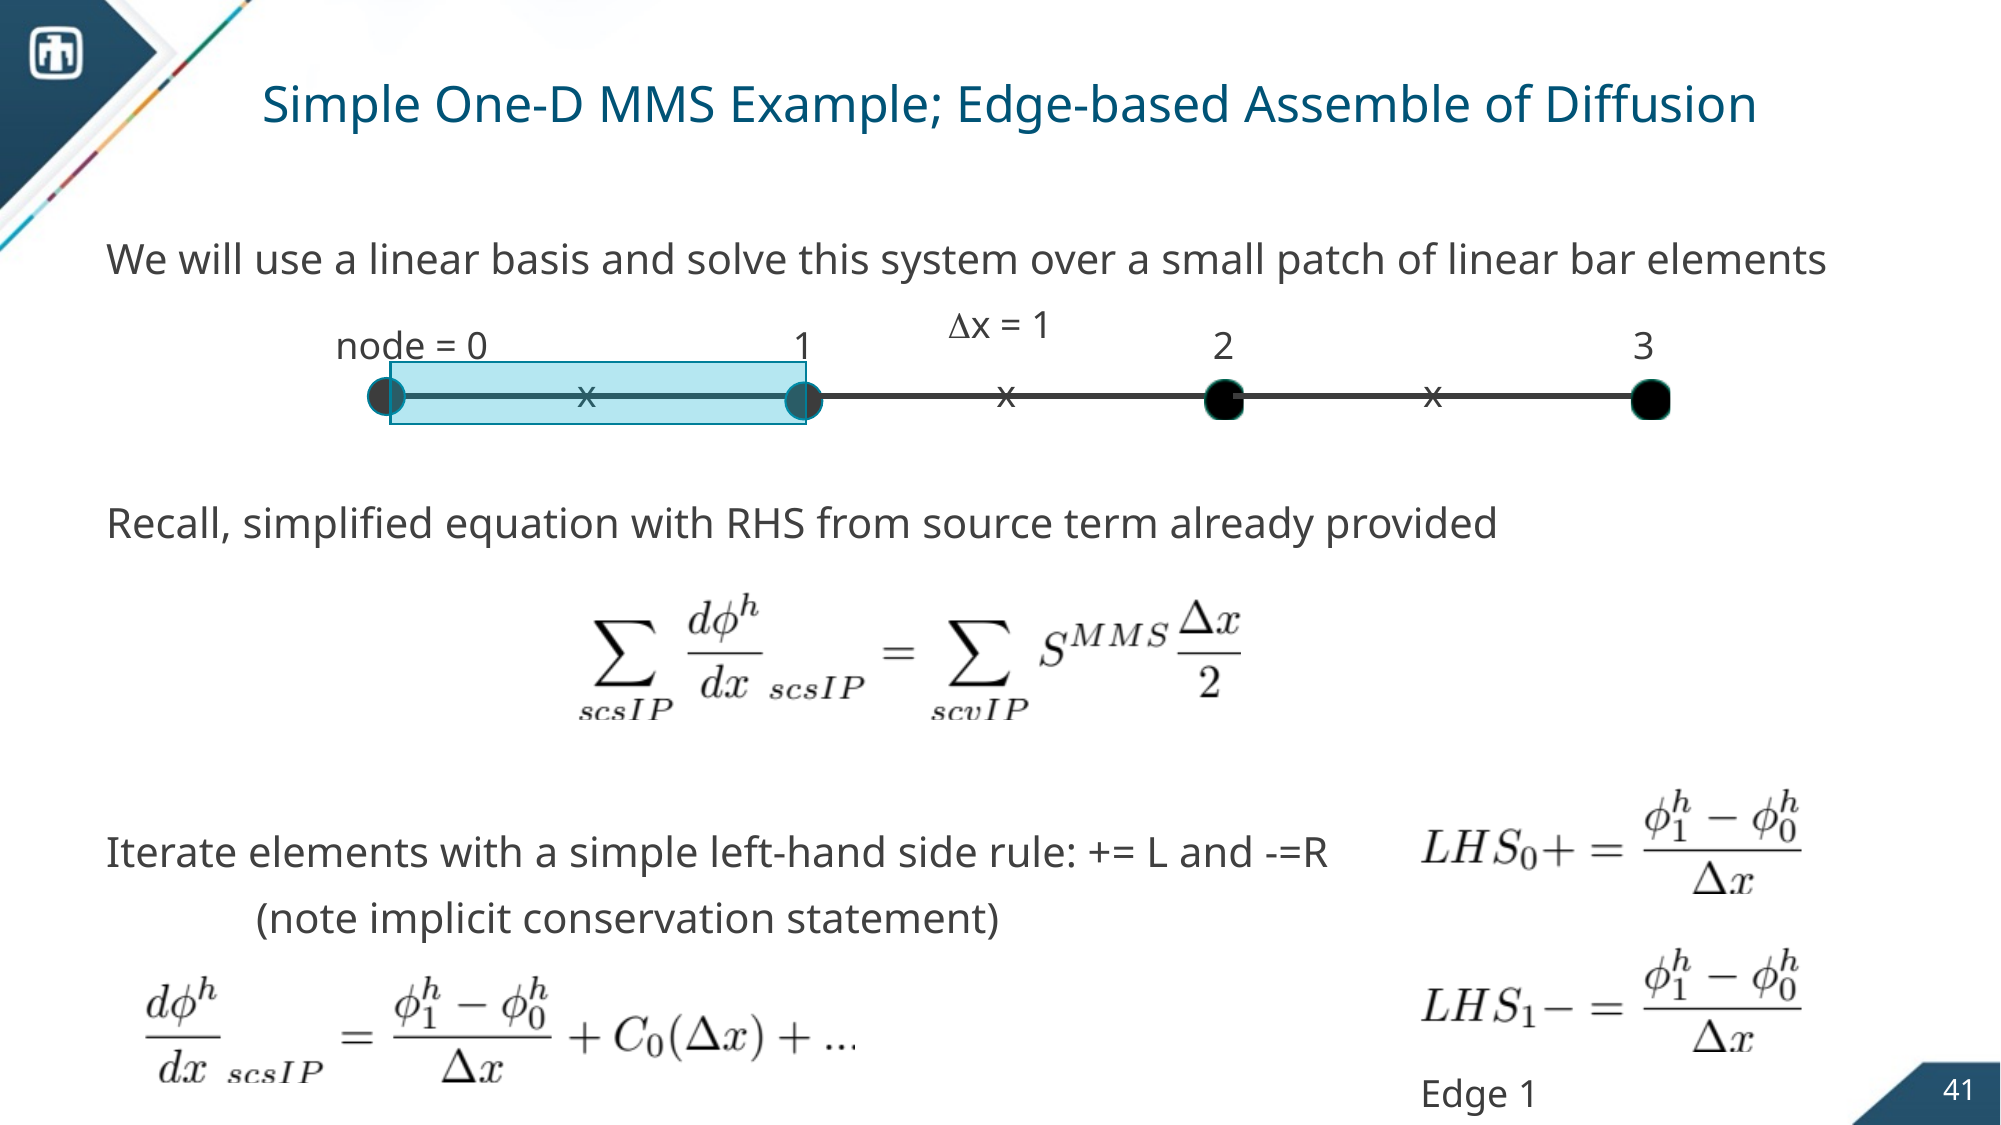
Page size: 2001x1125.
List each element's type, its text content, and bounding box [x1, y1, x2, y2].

slide_number 41 [1919, 1061, 2000, 1122]
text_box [323, 293, 1671, 424]
list We will use a linear basis and solve this system over a small patch of linear bar elements Recall, simplified equation with RHS from source term already provided Iterate elements with a simple left-hand side rule: += L and -=R (note implicit conservation statement) [106, 231, 1919, 988]
picture [0, 0, 2001, 1125]
title Simple One-D MMS Example; Edge-based Assemble of Diffusion [262, 42, 1919, 170]
